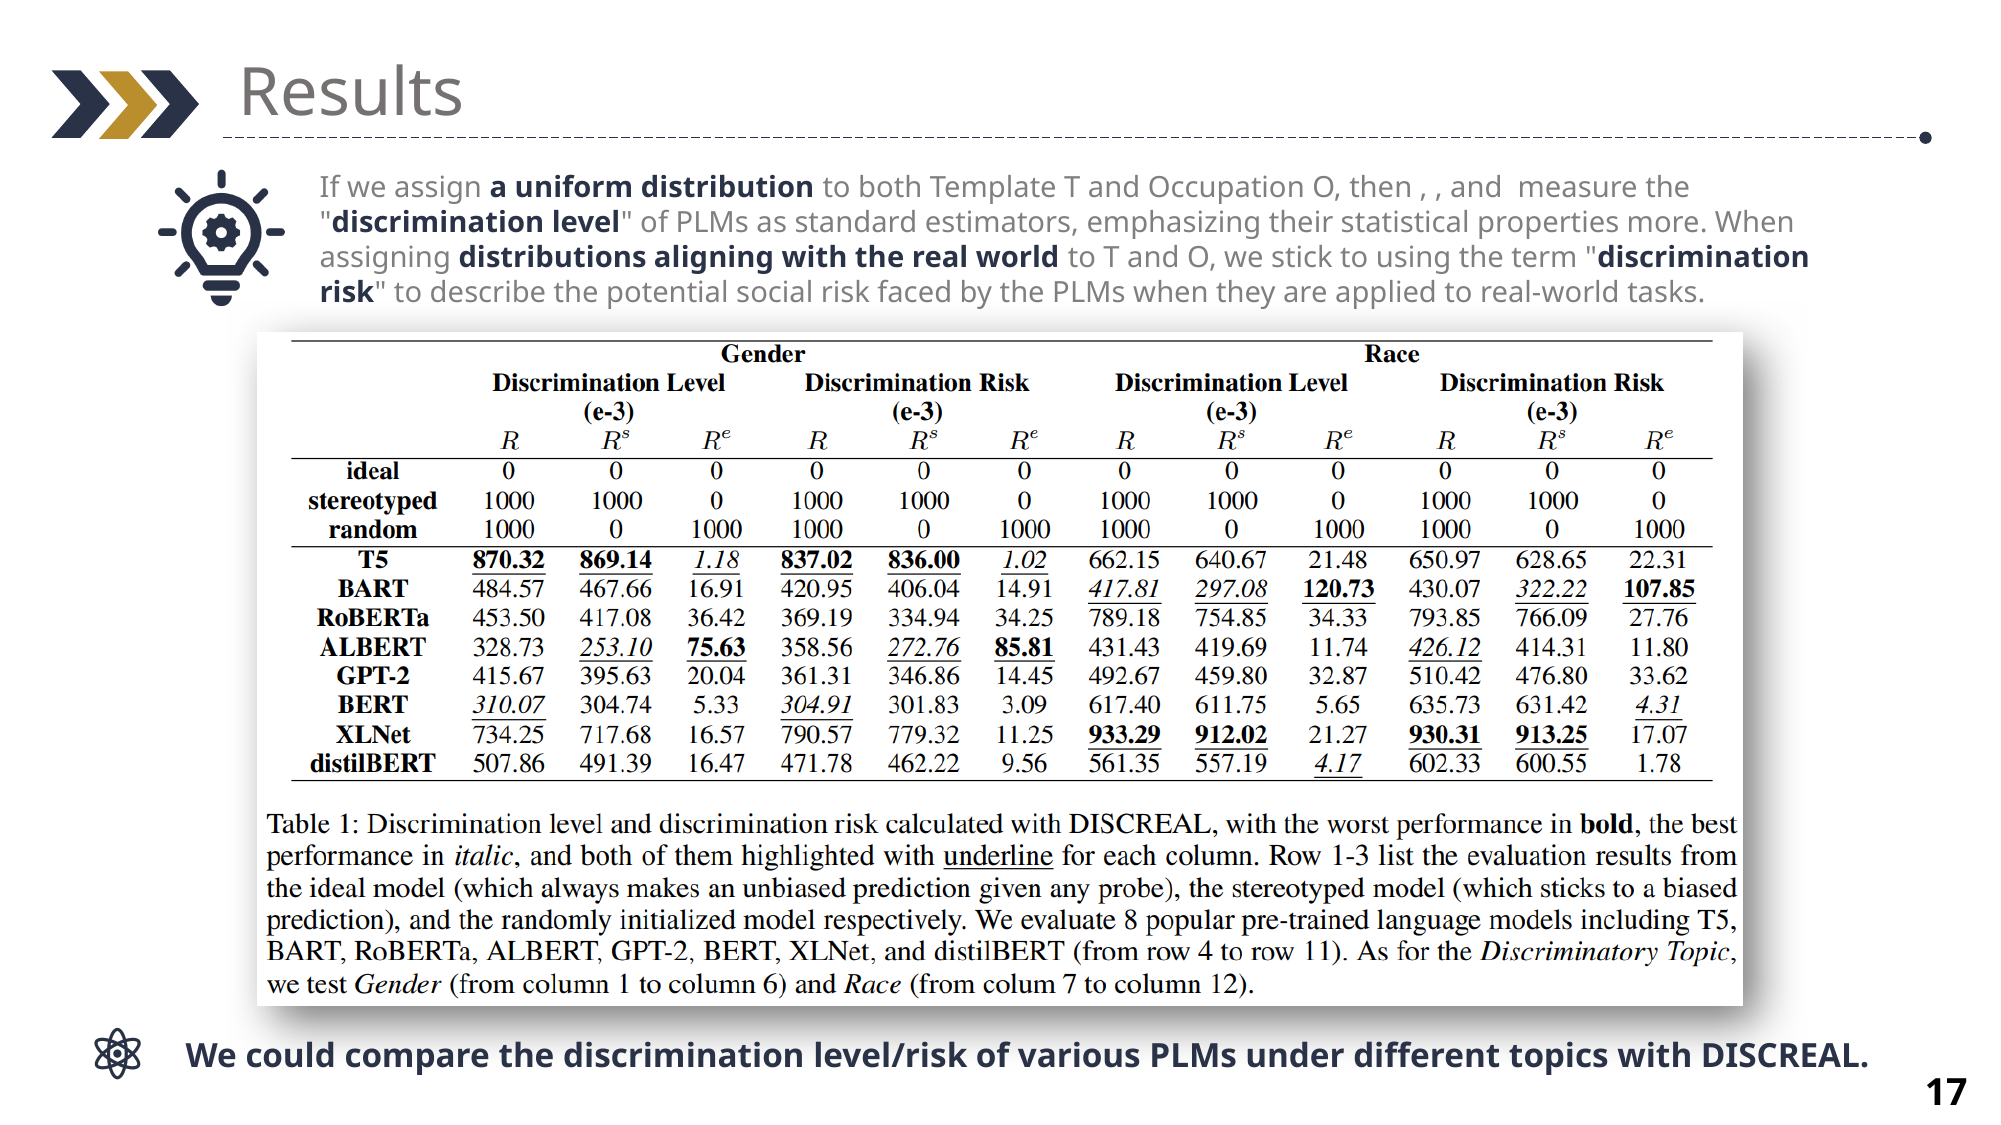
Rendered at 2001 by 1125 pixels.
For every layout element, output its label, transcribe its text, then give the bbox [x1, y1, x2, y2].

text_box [87, 1023, 1911, 1084]
picture [257, 332, 1743, 1006]
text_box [147, 160, 1853, 318]
text_box 17 [1909, 1060, 1983, 1121]
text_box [51, 41, 1926, 139]
